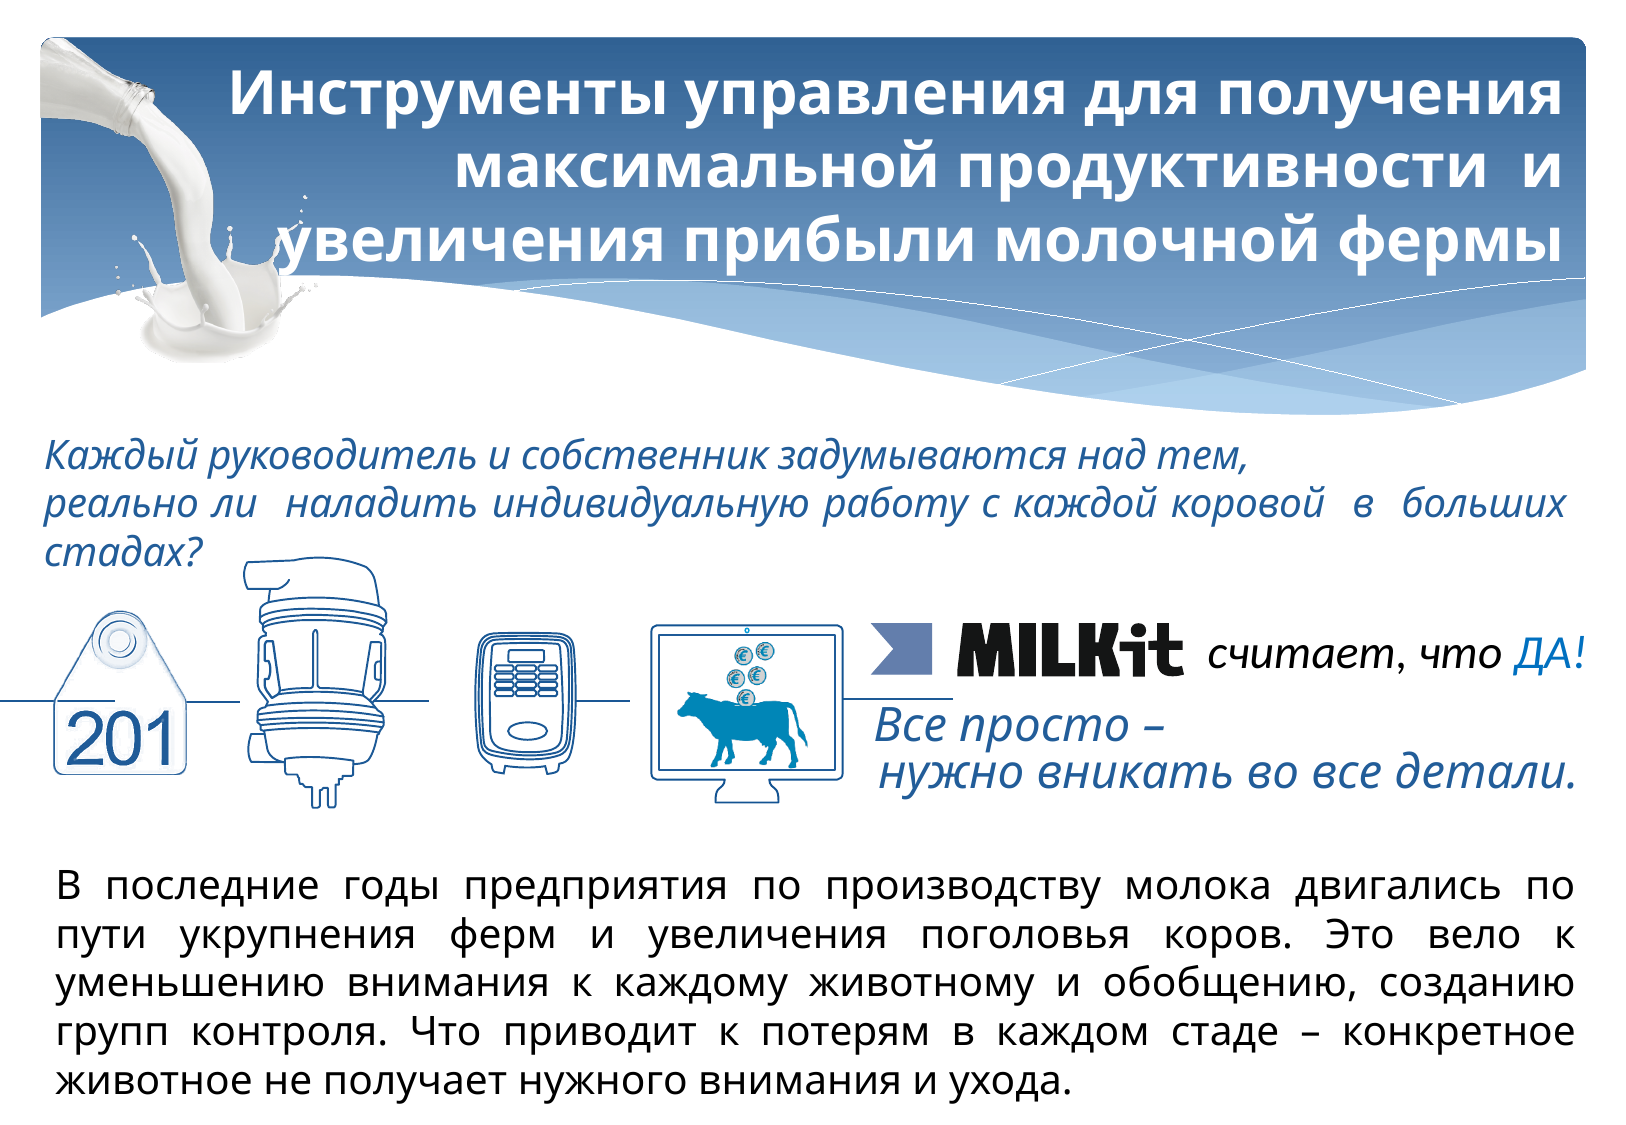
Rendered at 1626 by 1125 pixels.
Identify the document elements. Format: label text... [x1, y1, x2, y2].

text_box Каждый руководитель и собственник задумываются над тем, реально ли наладить индивидуальную работу с каждой коровой в больших стадах? [29, 421, 1582, 549]
text_box В последние годы предприятия по производству молока двигались по пути укрупнения ферм и увеличения поголовья коров. Это вело к уменьшению внимания к каждому животному и обобщению, созданию групп контроля. Что приводит к потерям в каждом стаде – конкретное животное не получает нужного внимания и ухода. [40, 851, 1593, 1110]
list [40, 38, 318, 363]
text_box Инструменты управления для получения максимальной продуктивности и увеличения прибыли молочной фермы [323, 46, 1580, 281]
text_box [0, 550, 1625, 808]
